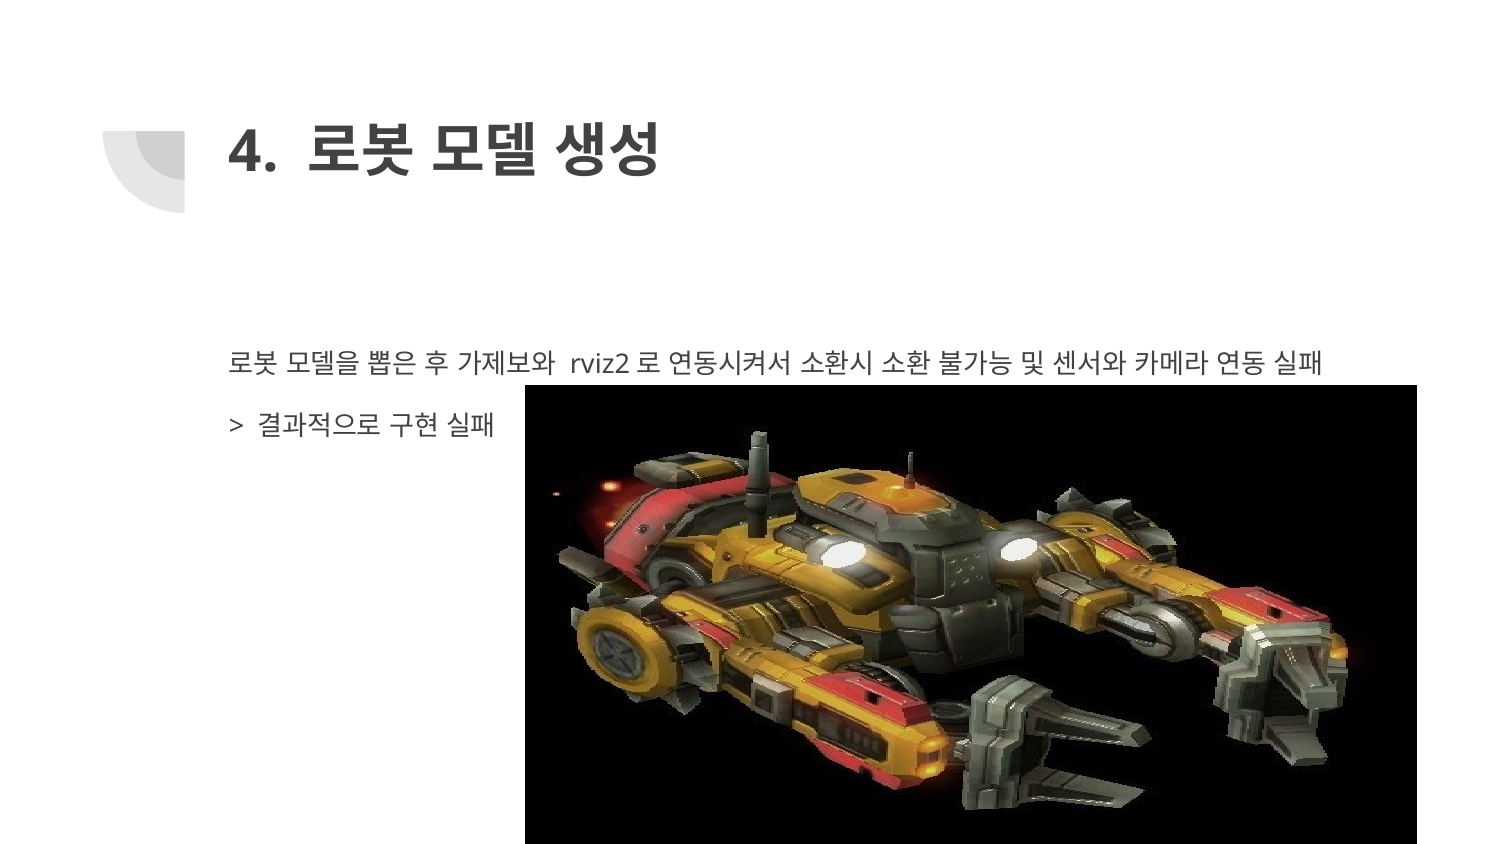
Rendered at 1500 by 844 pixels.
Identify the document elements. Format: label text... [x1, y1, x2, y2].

picture [525, 385, 1417, 844]
title 4. 로봇 모델 생성 [213, 98, 1368, 263]
list 로봇 모델을 뽑은 후 가제보와 rviz2로 연동시켜서 소환시 소환 불가능 및 센서와 카메라 연동 실패 > 결과적으로 구현 실패 [213, 326, 1368, 744]
